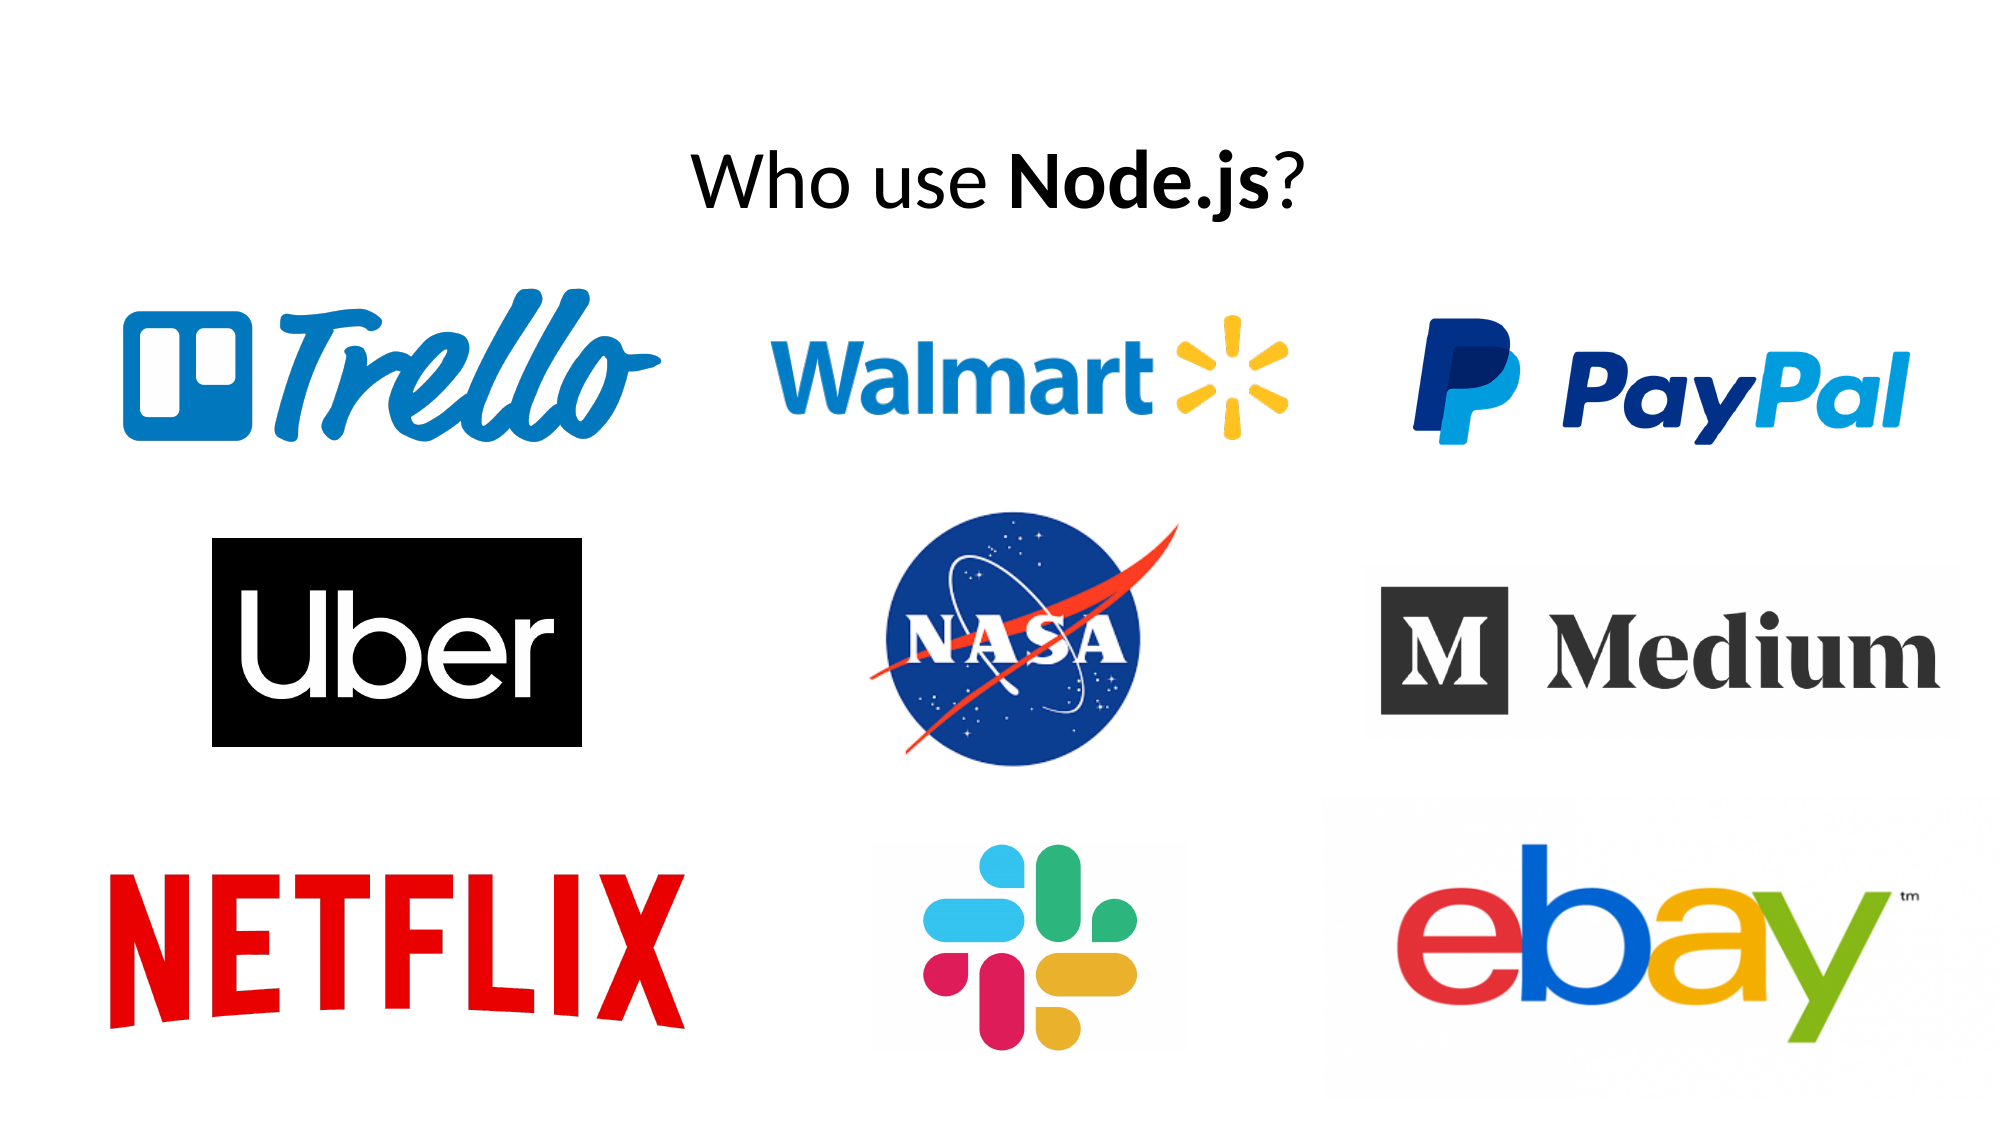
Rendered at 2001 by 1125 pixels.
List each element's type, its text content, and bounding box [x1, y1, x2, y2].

picture [91, 858, 704, 1045]
picture [871, 842, 1187, 1053]
picture [768, 313, 1290, 443]
picture [212, 538, 582, 747]
picture [1413, 257, 1910, 506]
picture [854, 497, 1203, 788]
text_box Who use Node.js? [0, 118, 2000, 233]
picture [1322, 796, 2000, 1099]
picture [91, 288, 661, 464]
picture [1362, 564, 1961, 742]
